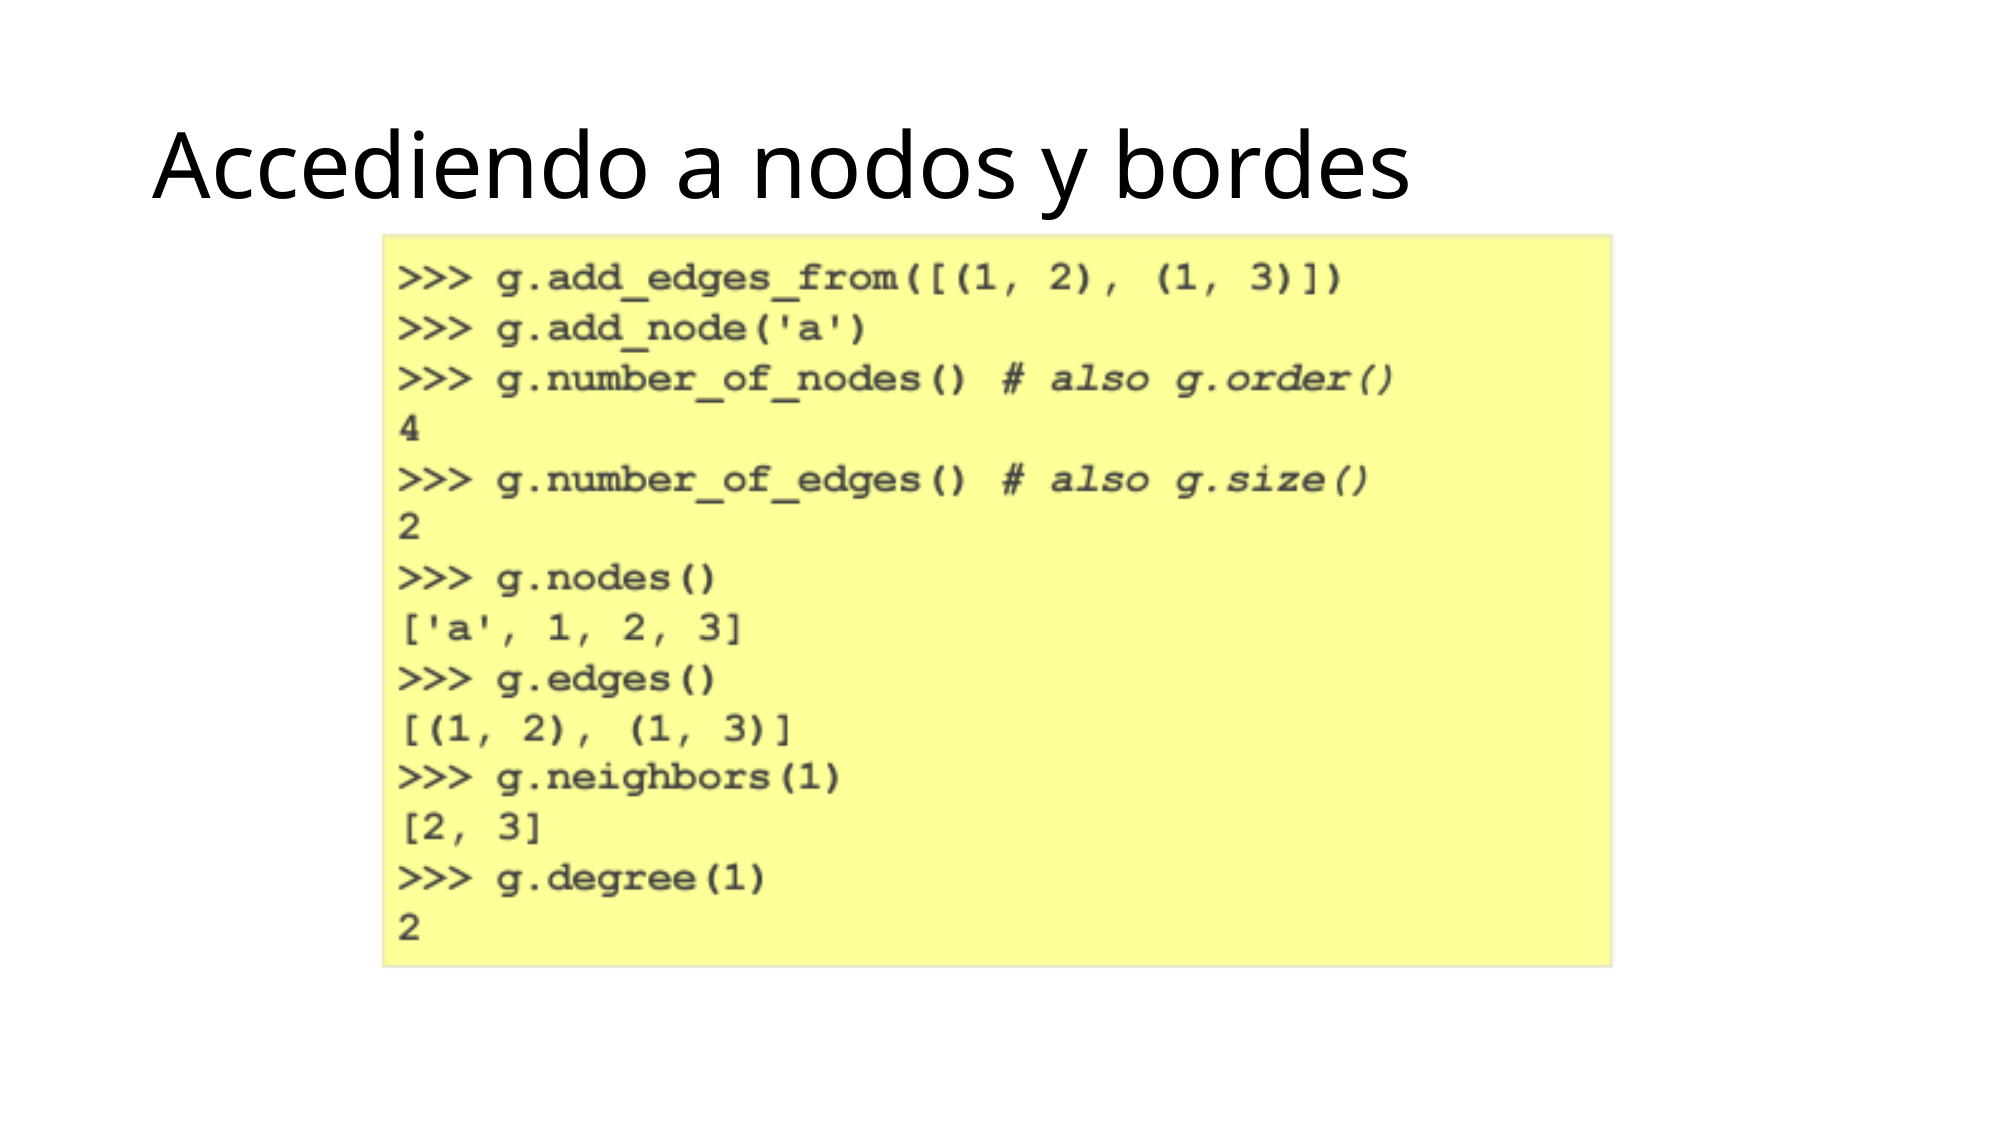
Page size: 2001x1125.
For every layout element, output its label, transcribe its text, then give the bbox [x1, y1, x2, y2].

title Accediendo a nodos y bordes [137, 59, 1863, 278]
picture [382, 232, 1618, 981]
